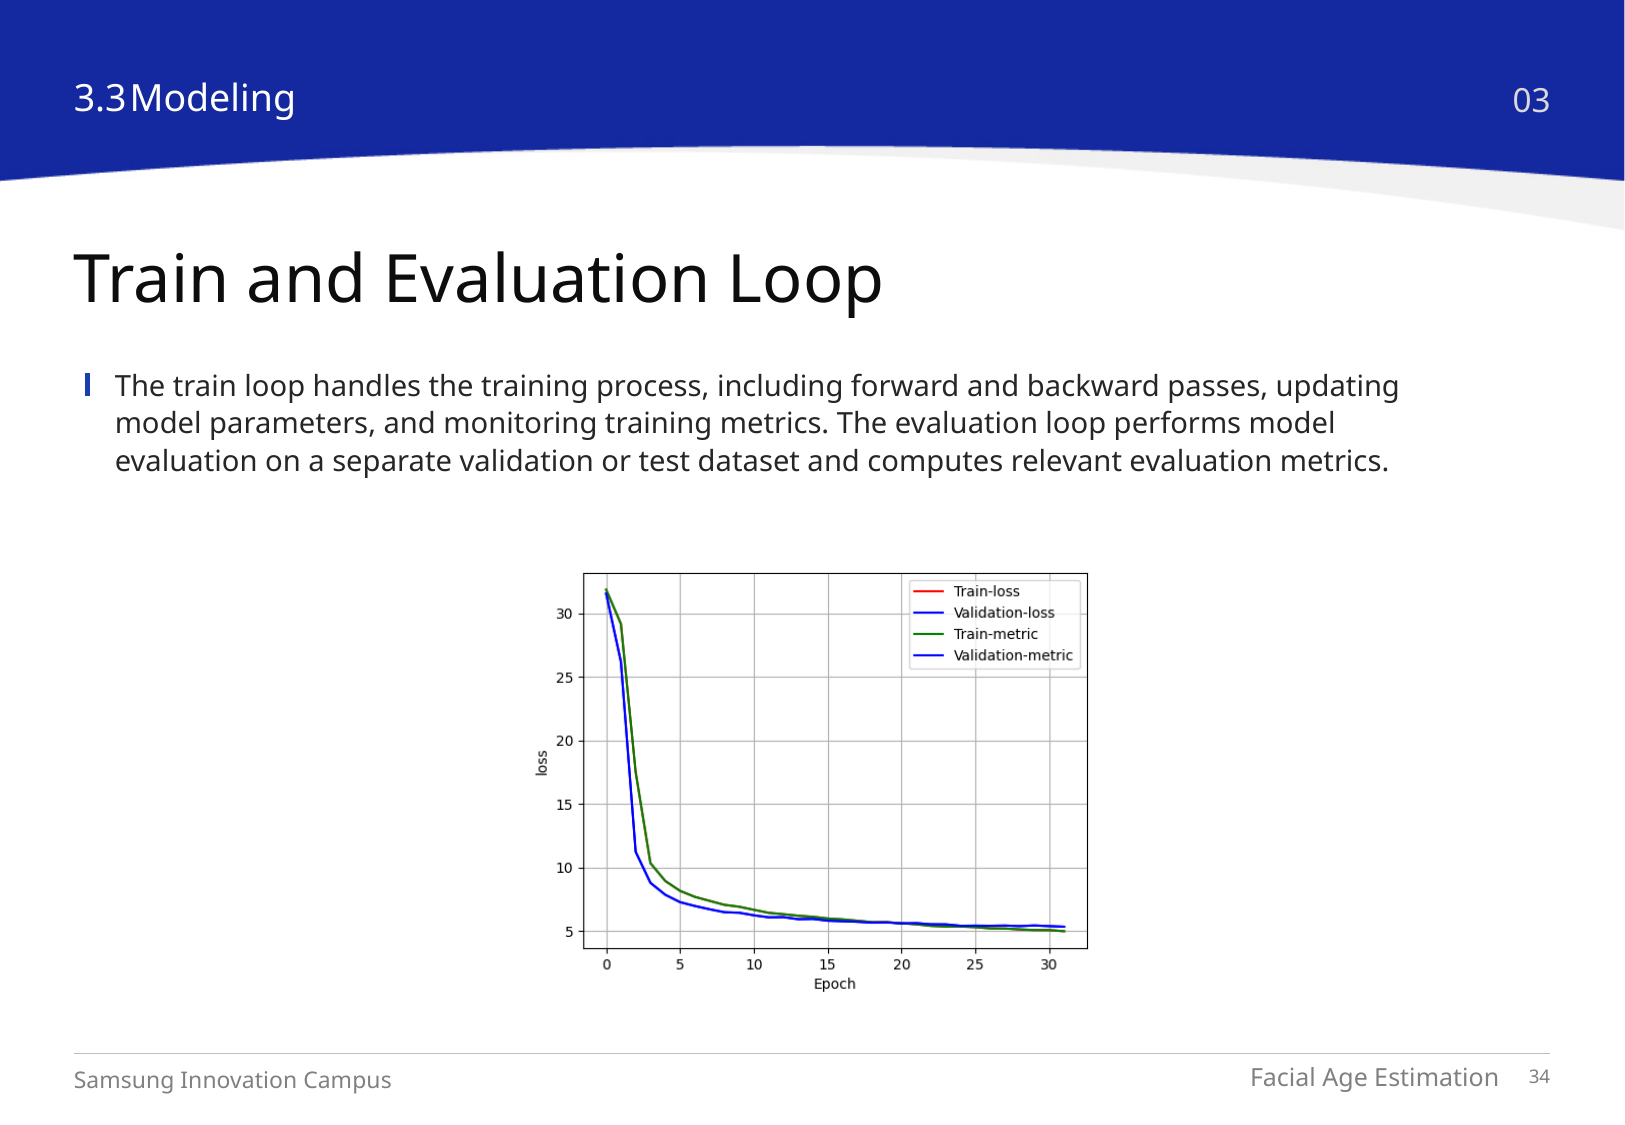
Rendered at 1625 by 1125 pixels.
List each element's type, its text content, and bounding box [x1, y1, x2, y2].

list The train loop handles the training process, including forward and backward passes, updating model parameters, and monitoring training metrics. The evaluation loop performs model evaluation on a separate validation or test dataset and computes relevant evaluation metrics. [85, 364, 1408, 515]
list 03 [1494, 78, 1551, 120]
text_box Facial Age Estimation [1235, 1054, 1515, 1100]
title Train and Evaluation Loop [73, 236, 1475, 317]
picture [0, 0, 1625, 1125]
list Modeling [129, 73, 1252, 120]
list 3.3 [73, 73, 127, 120]
